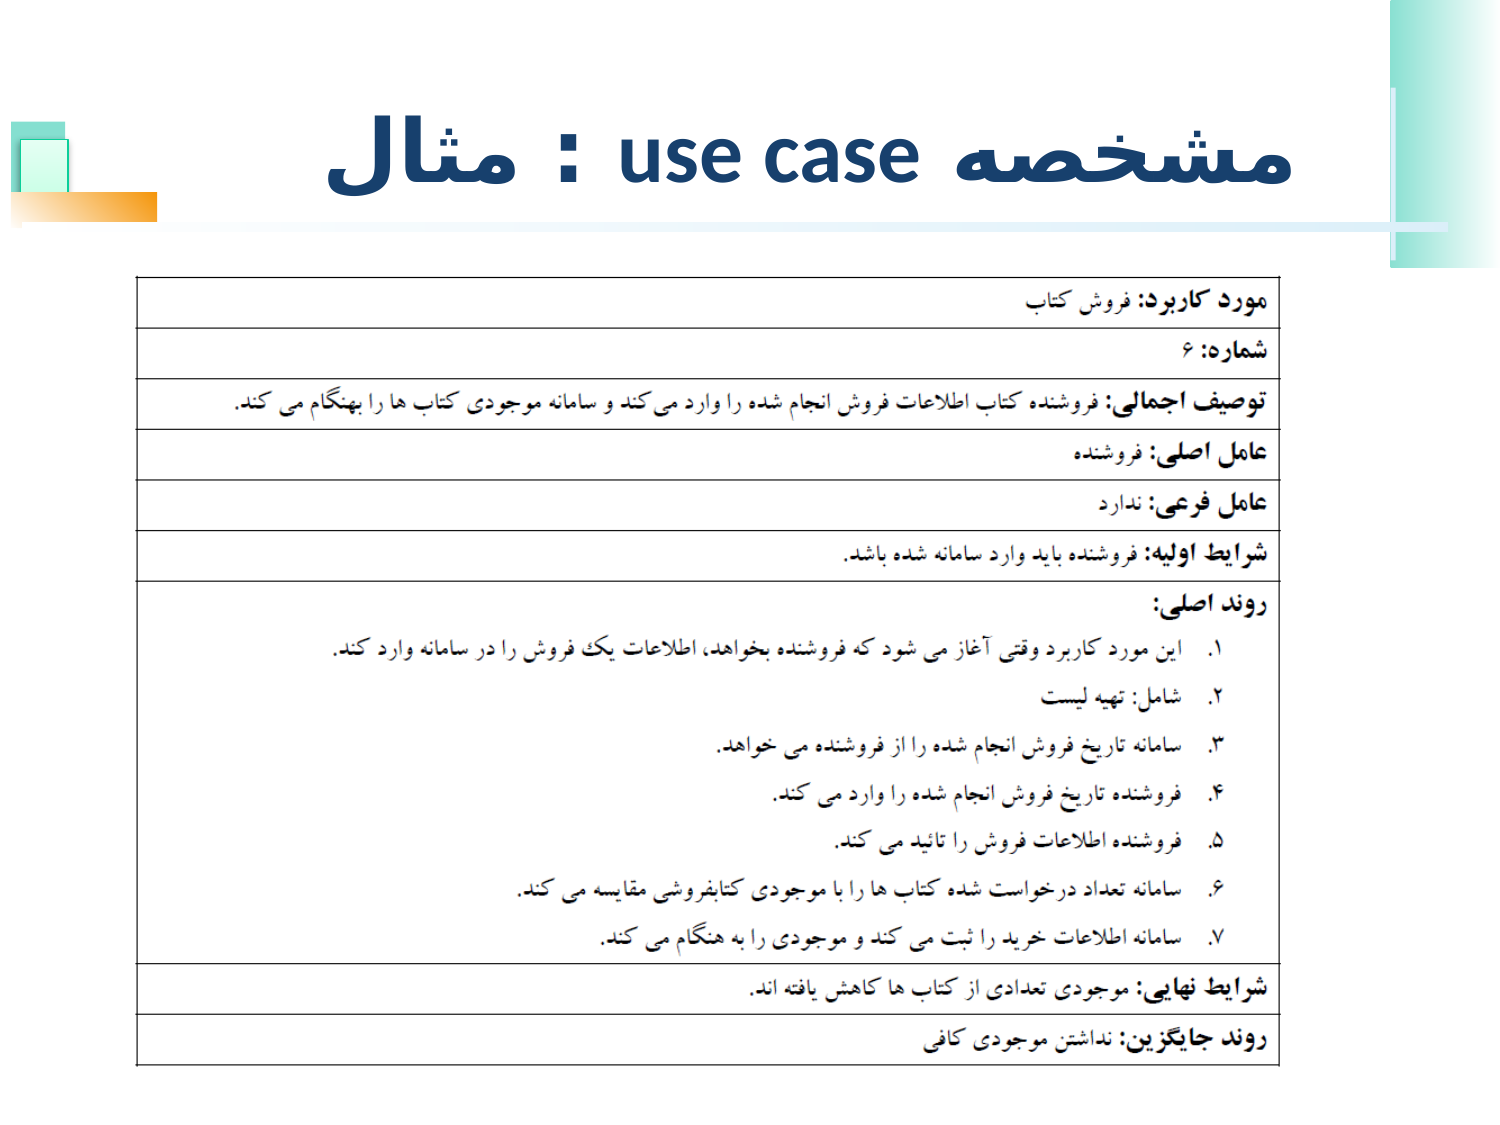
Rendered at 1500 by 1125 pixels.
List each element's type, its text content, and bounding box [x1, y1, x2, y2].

picture [122, 259, 1301, 1079]
title مشخصه use case : مثال [46, 19, 1313, 208]
